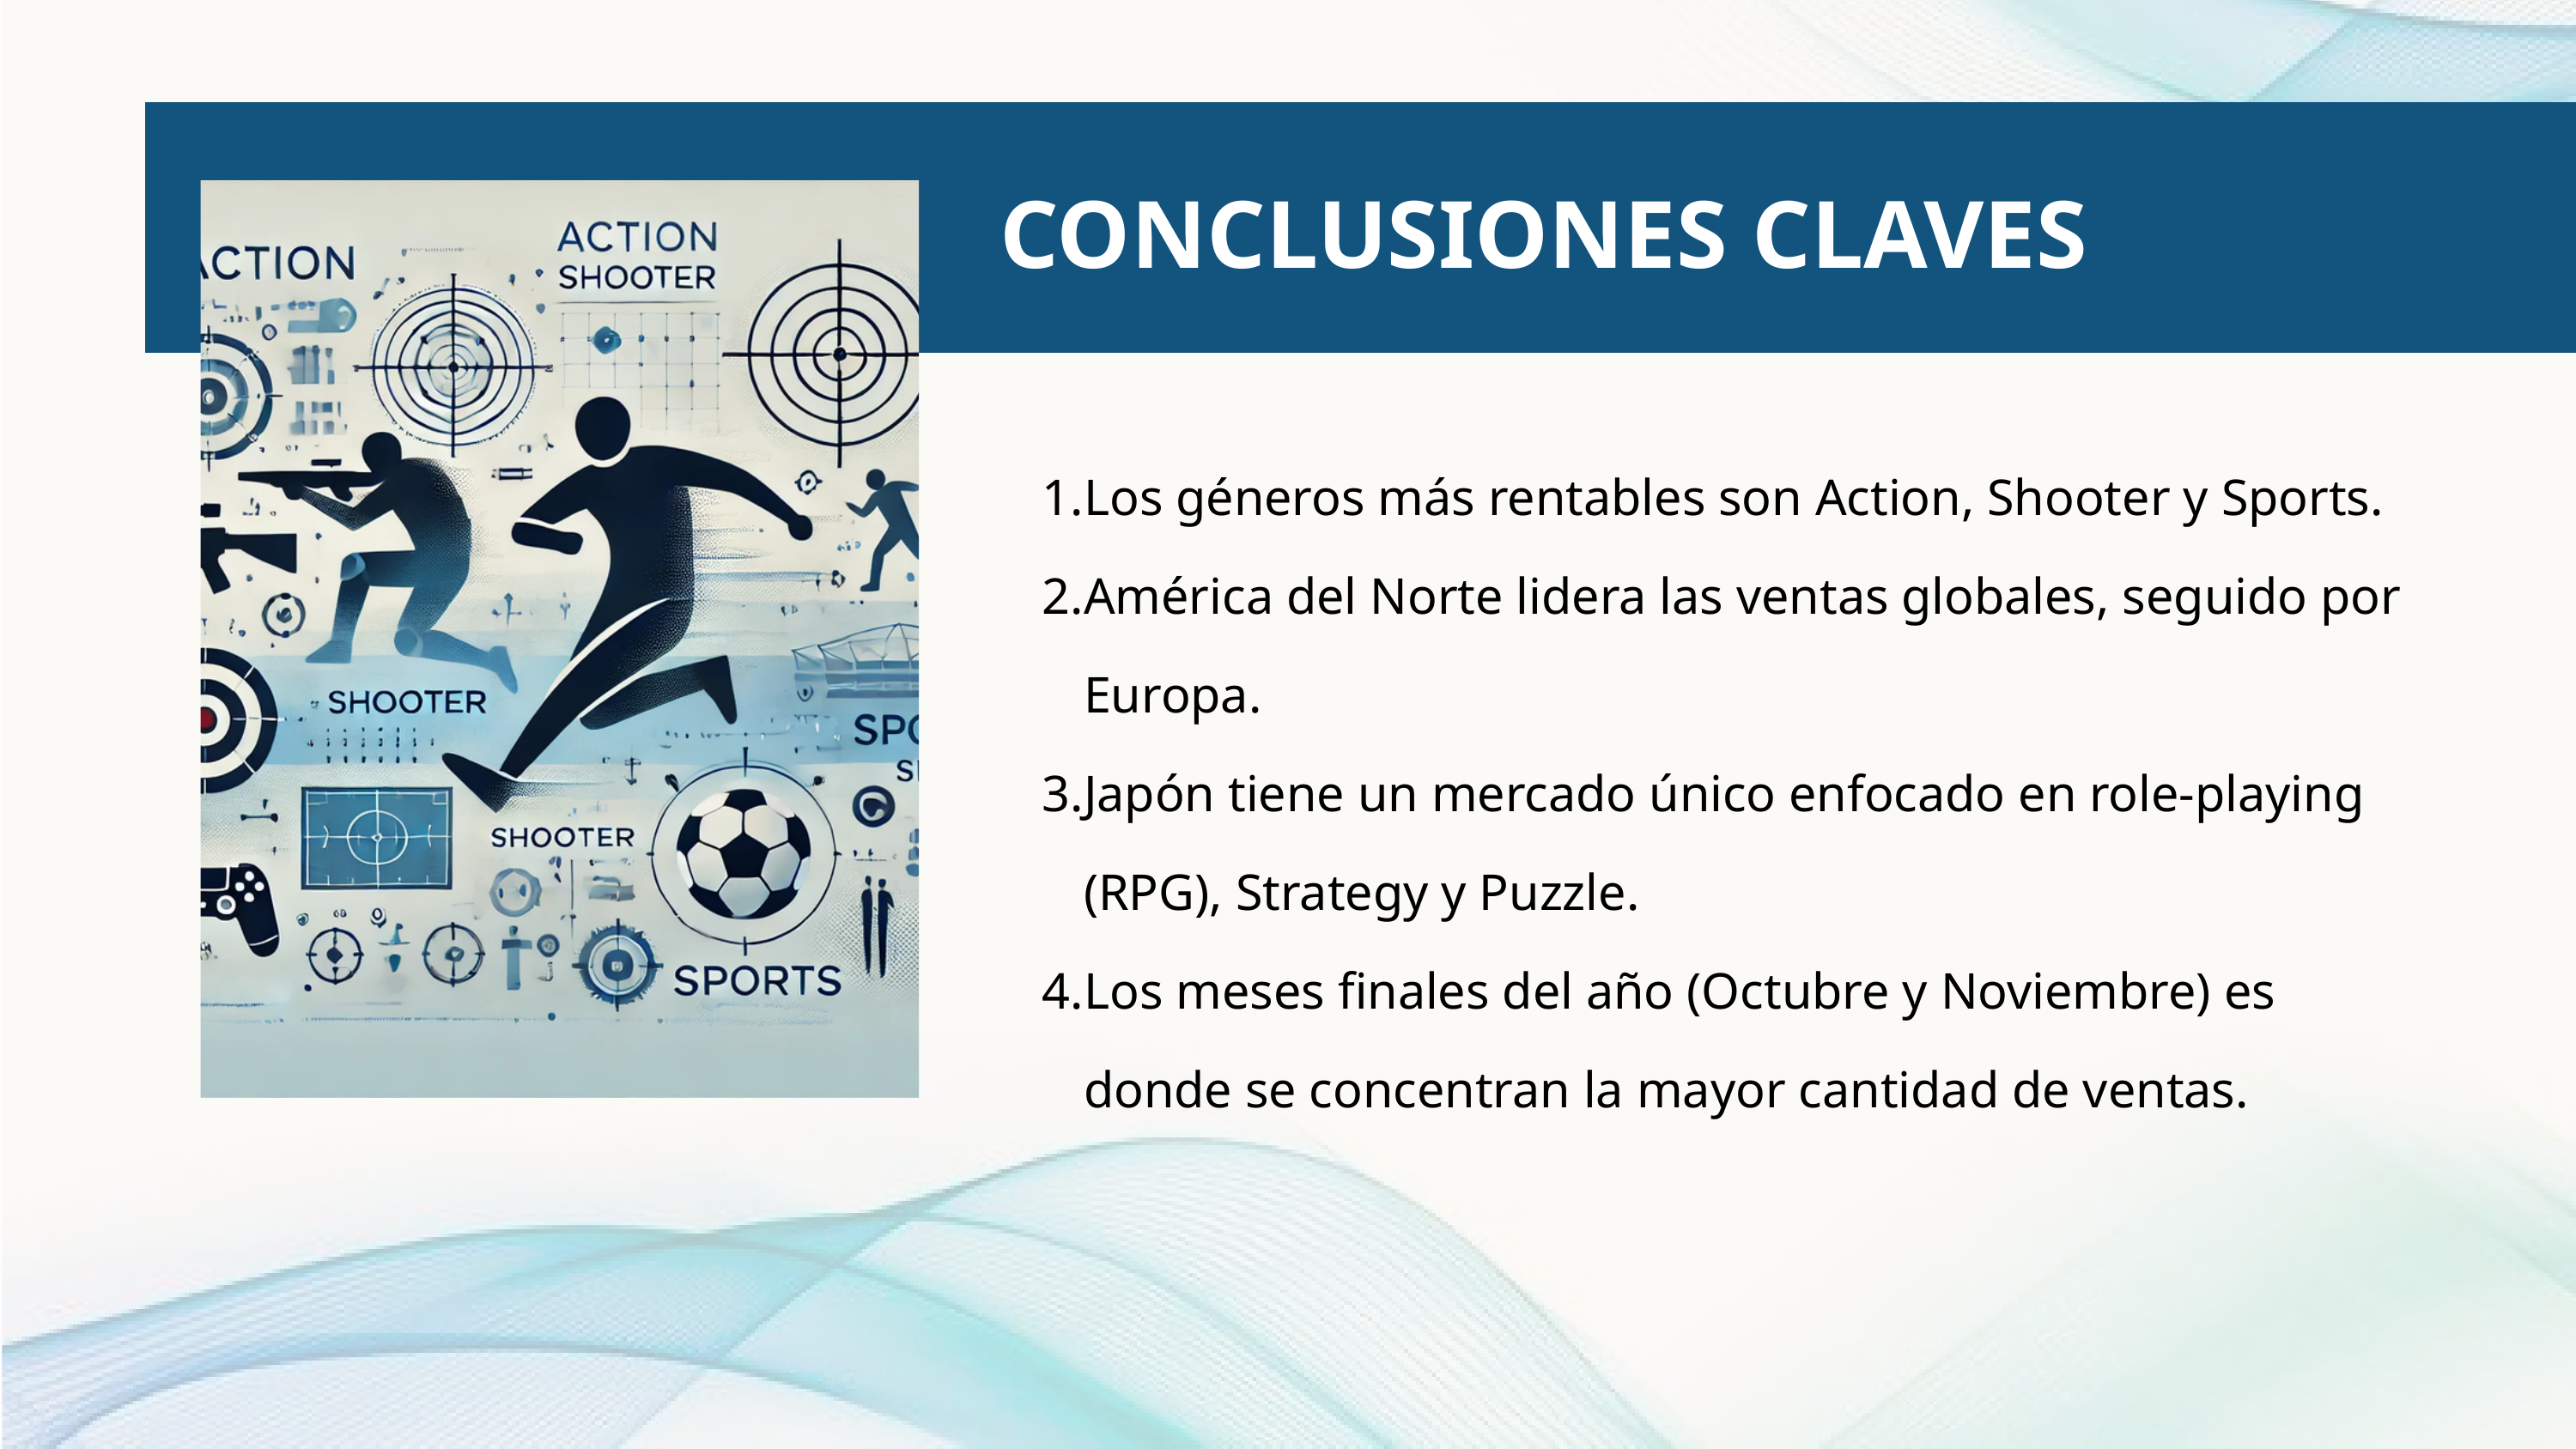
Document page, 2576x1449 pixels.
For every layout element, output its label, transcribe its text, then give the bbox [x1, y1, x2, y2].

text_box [144, 101, 2576, 354]
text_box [200, 180, 920, 1098]
text_box Los géneros más rentables son Action, Shooter y Sports. América del Norte lidera las ventas globales, seguido por Europa. Japón tiene un mercado único enfocado en role-playing (RPG), Strategy y Puzzle. Los meses finales del año (Octubre y Noviembre) es donde se concentran la mayor cantidad de ventas. [999, 426, 2432, 1118]
text_box [2, 0, 2576, 1449]
